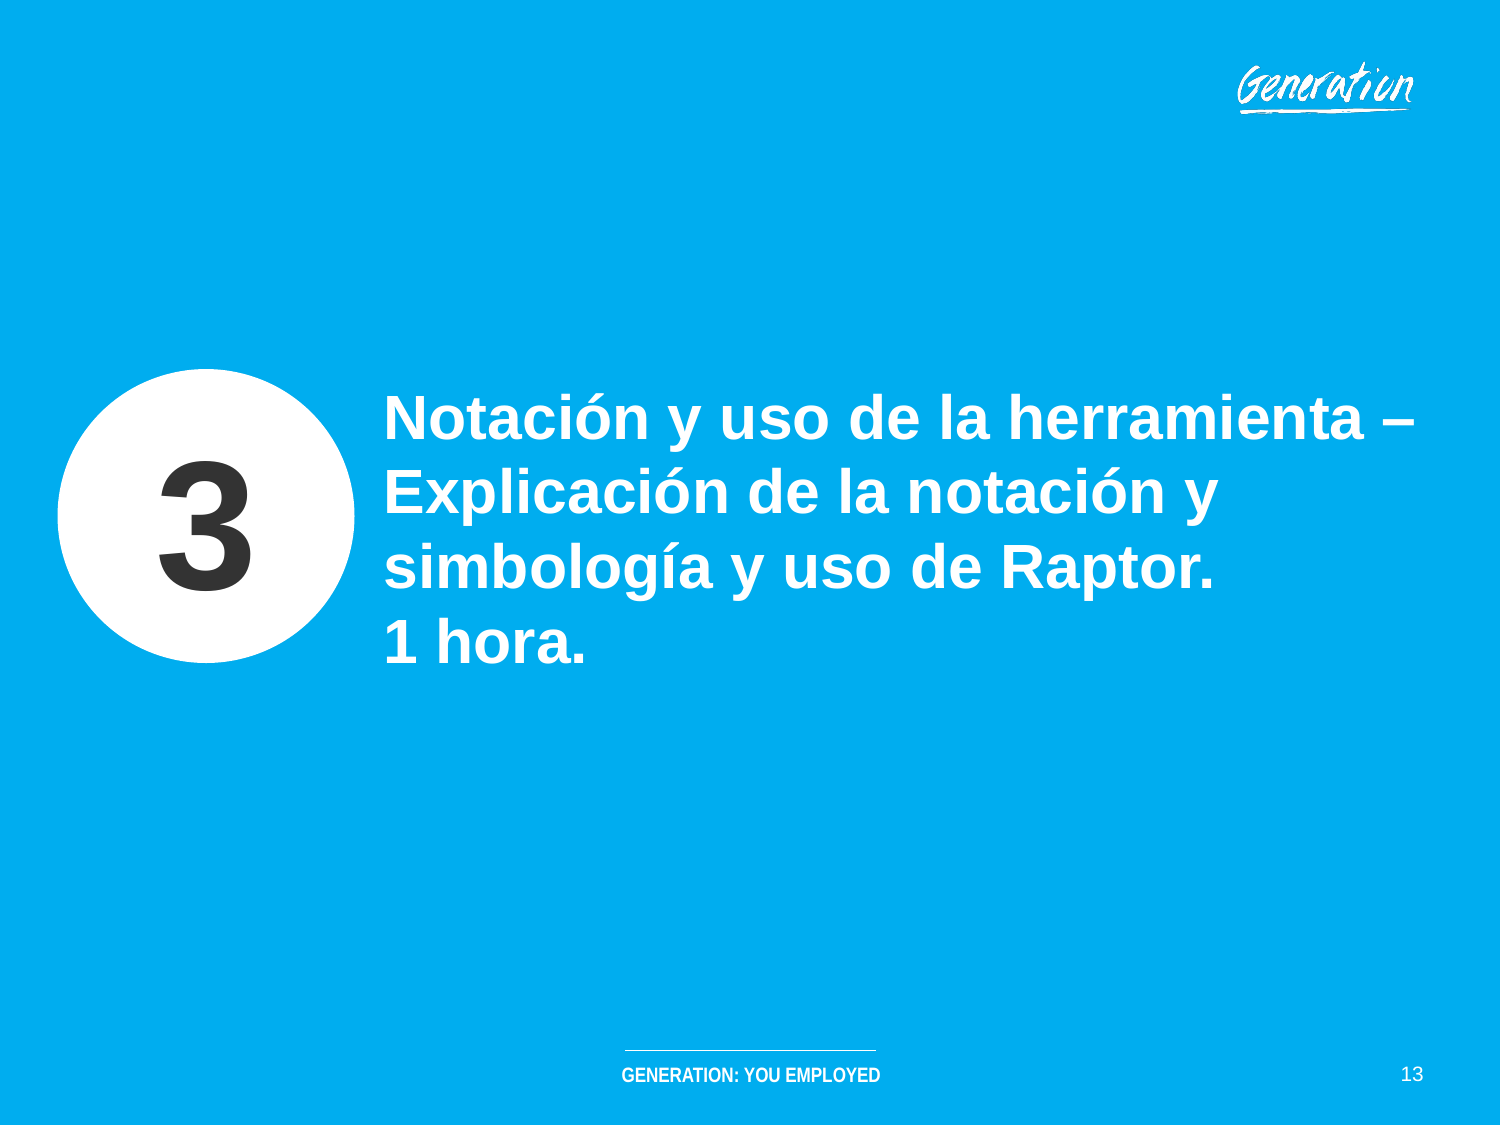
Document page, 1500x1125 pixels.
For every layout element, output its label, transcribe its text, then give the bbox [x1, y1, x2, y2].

text_box 3 [56, 368, 356, 664]
title Notación y uso de la herramienta – Explicación de la notación y simbología y uso de Raptor. 1 hora. [383, 369, 1447, 688]
